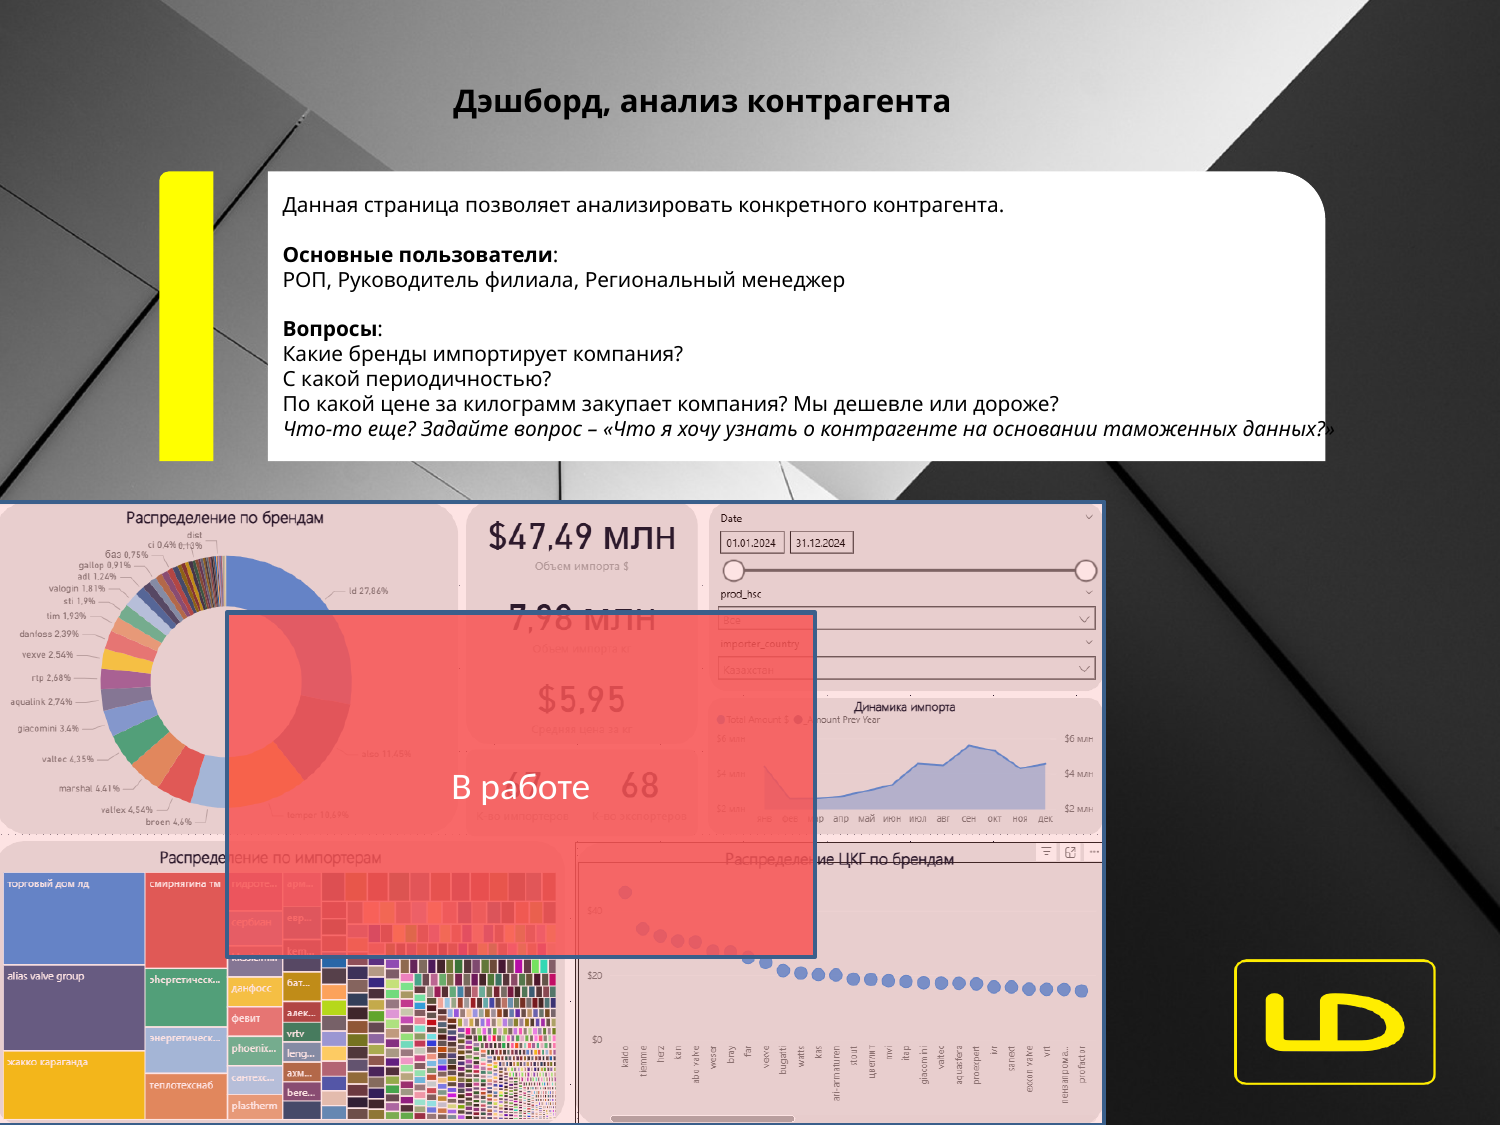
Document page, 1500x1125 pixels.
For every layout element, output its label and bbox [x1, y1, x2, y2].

text_box [159, 140, 1353, 492]
picture [0, 0, 1500, 1125]
